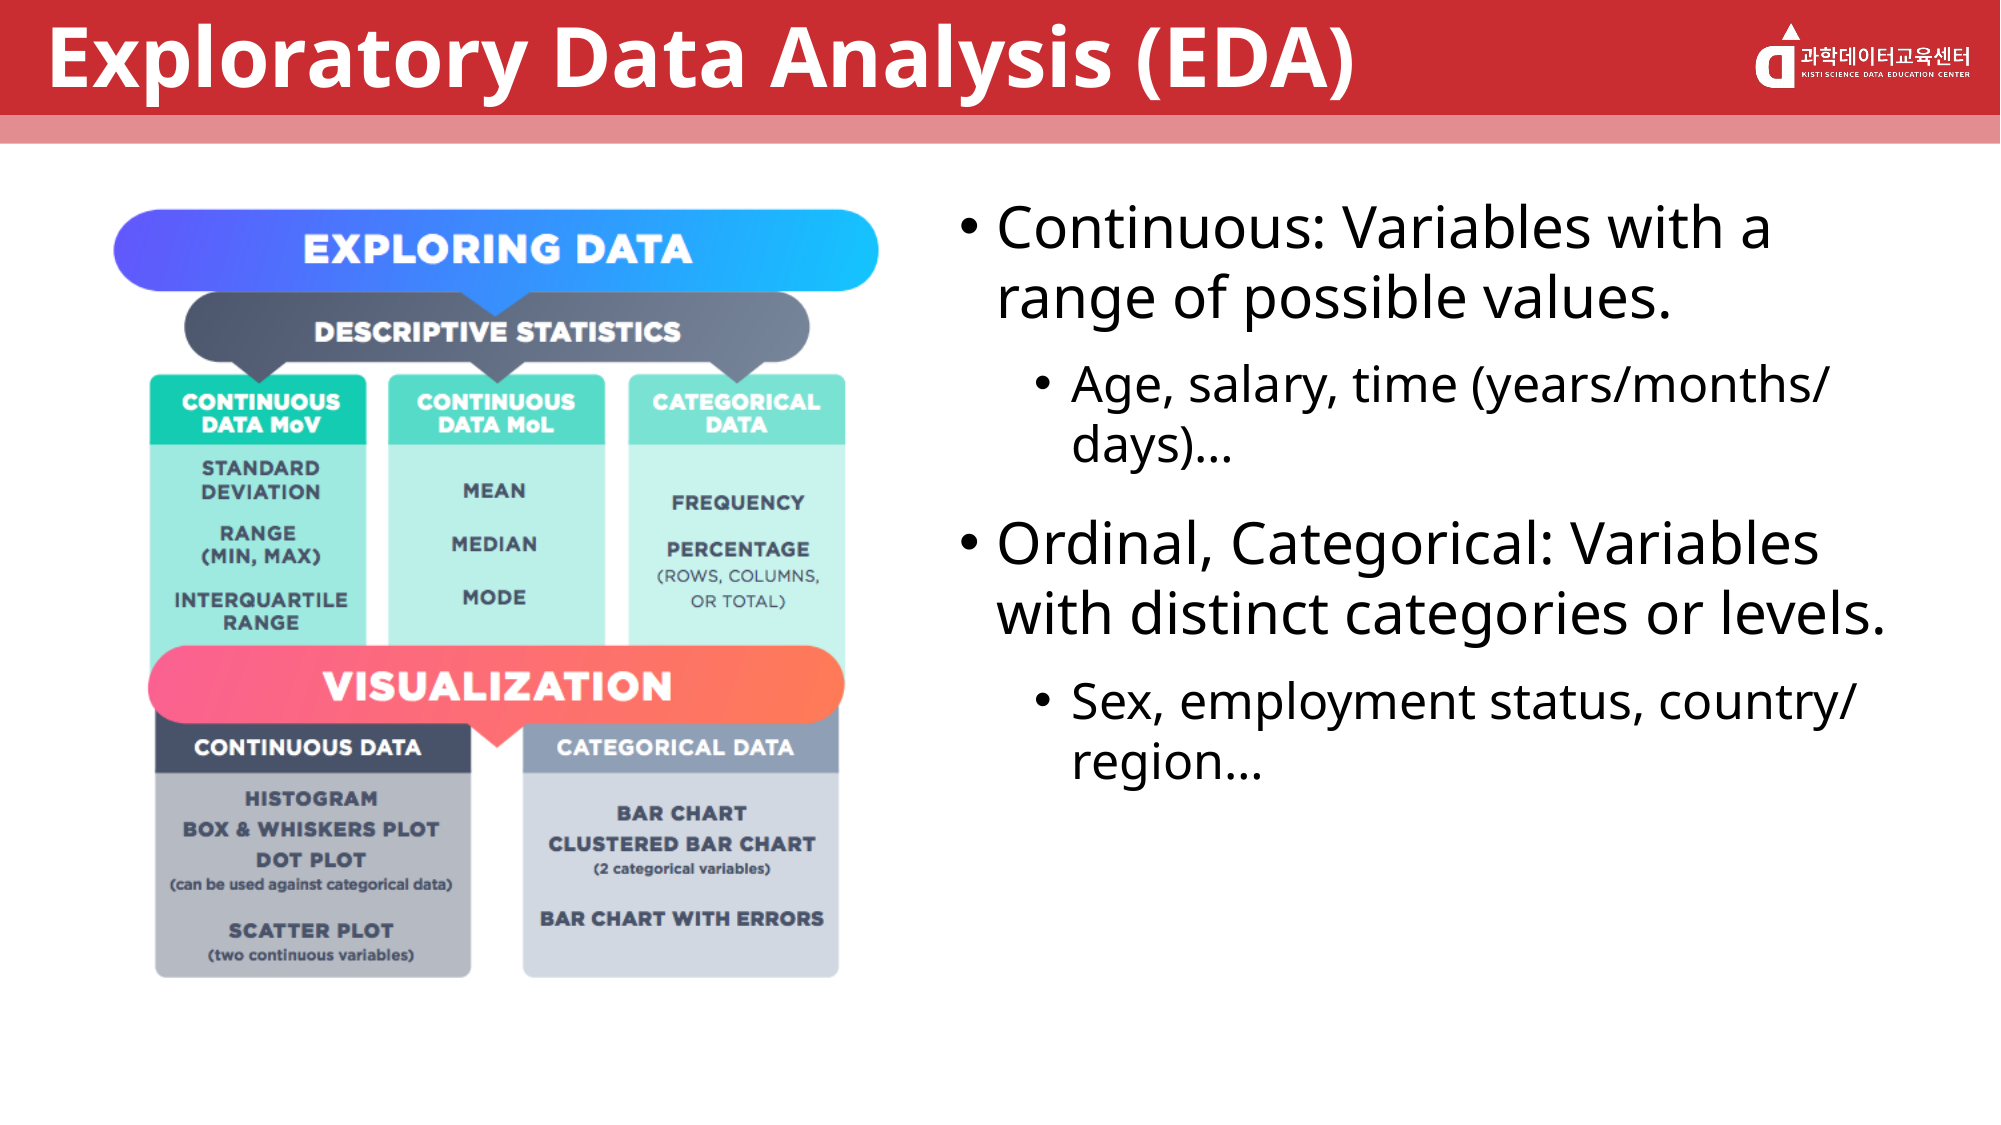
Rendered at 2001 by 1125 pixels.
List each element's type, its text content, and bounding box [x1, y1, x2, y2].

list Continuous: Variables with a range of possible values. Age, salary, time (years/months/days)… Ordinal, Categorical: Variables with distinct categories or levels. Sex, employment status, country/region… [944, 182, 1942, 1014]
title Exploratory Data Analysis (EDA) [30, 22, 1725, 99]
picture [1755, 22, 1970, 89]
picture [79, 182, 912, 1014]
